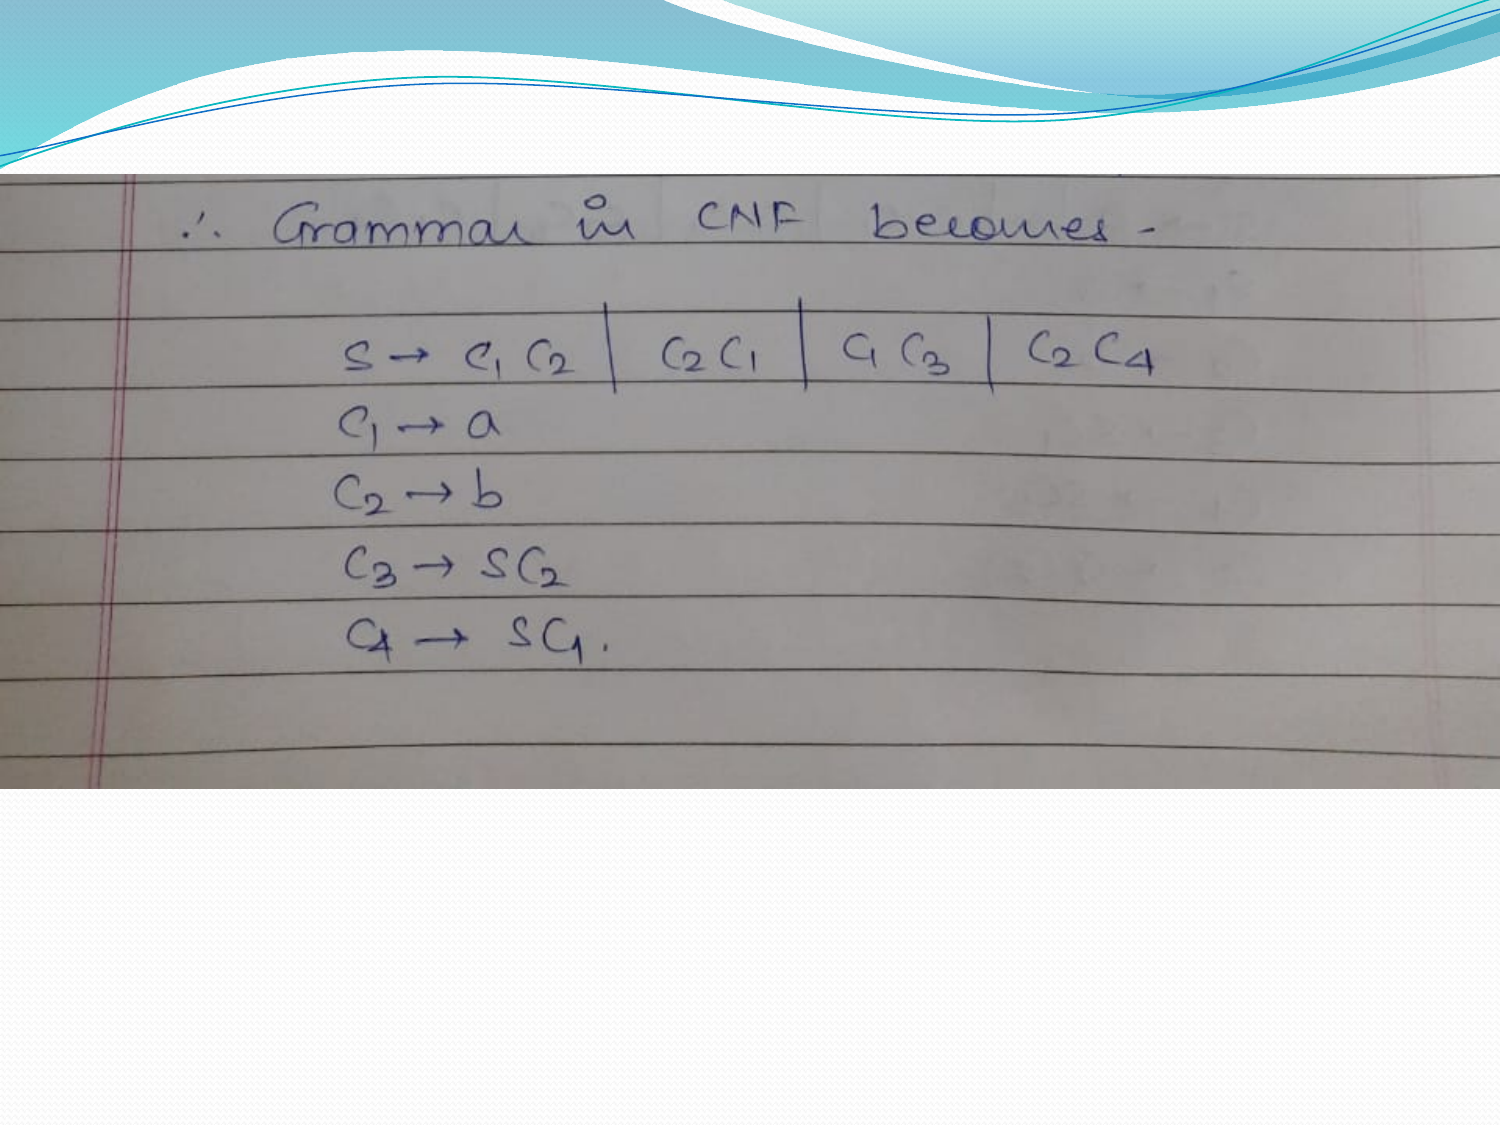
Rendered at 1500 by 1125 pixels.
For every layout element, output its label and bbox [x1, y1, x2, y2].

picture [0, 174, 1500, 789]
